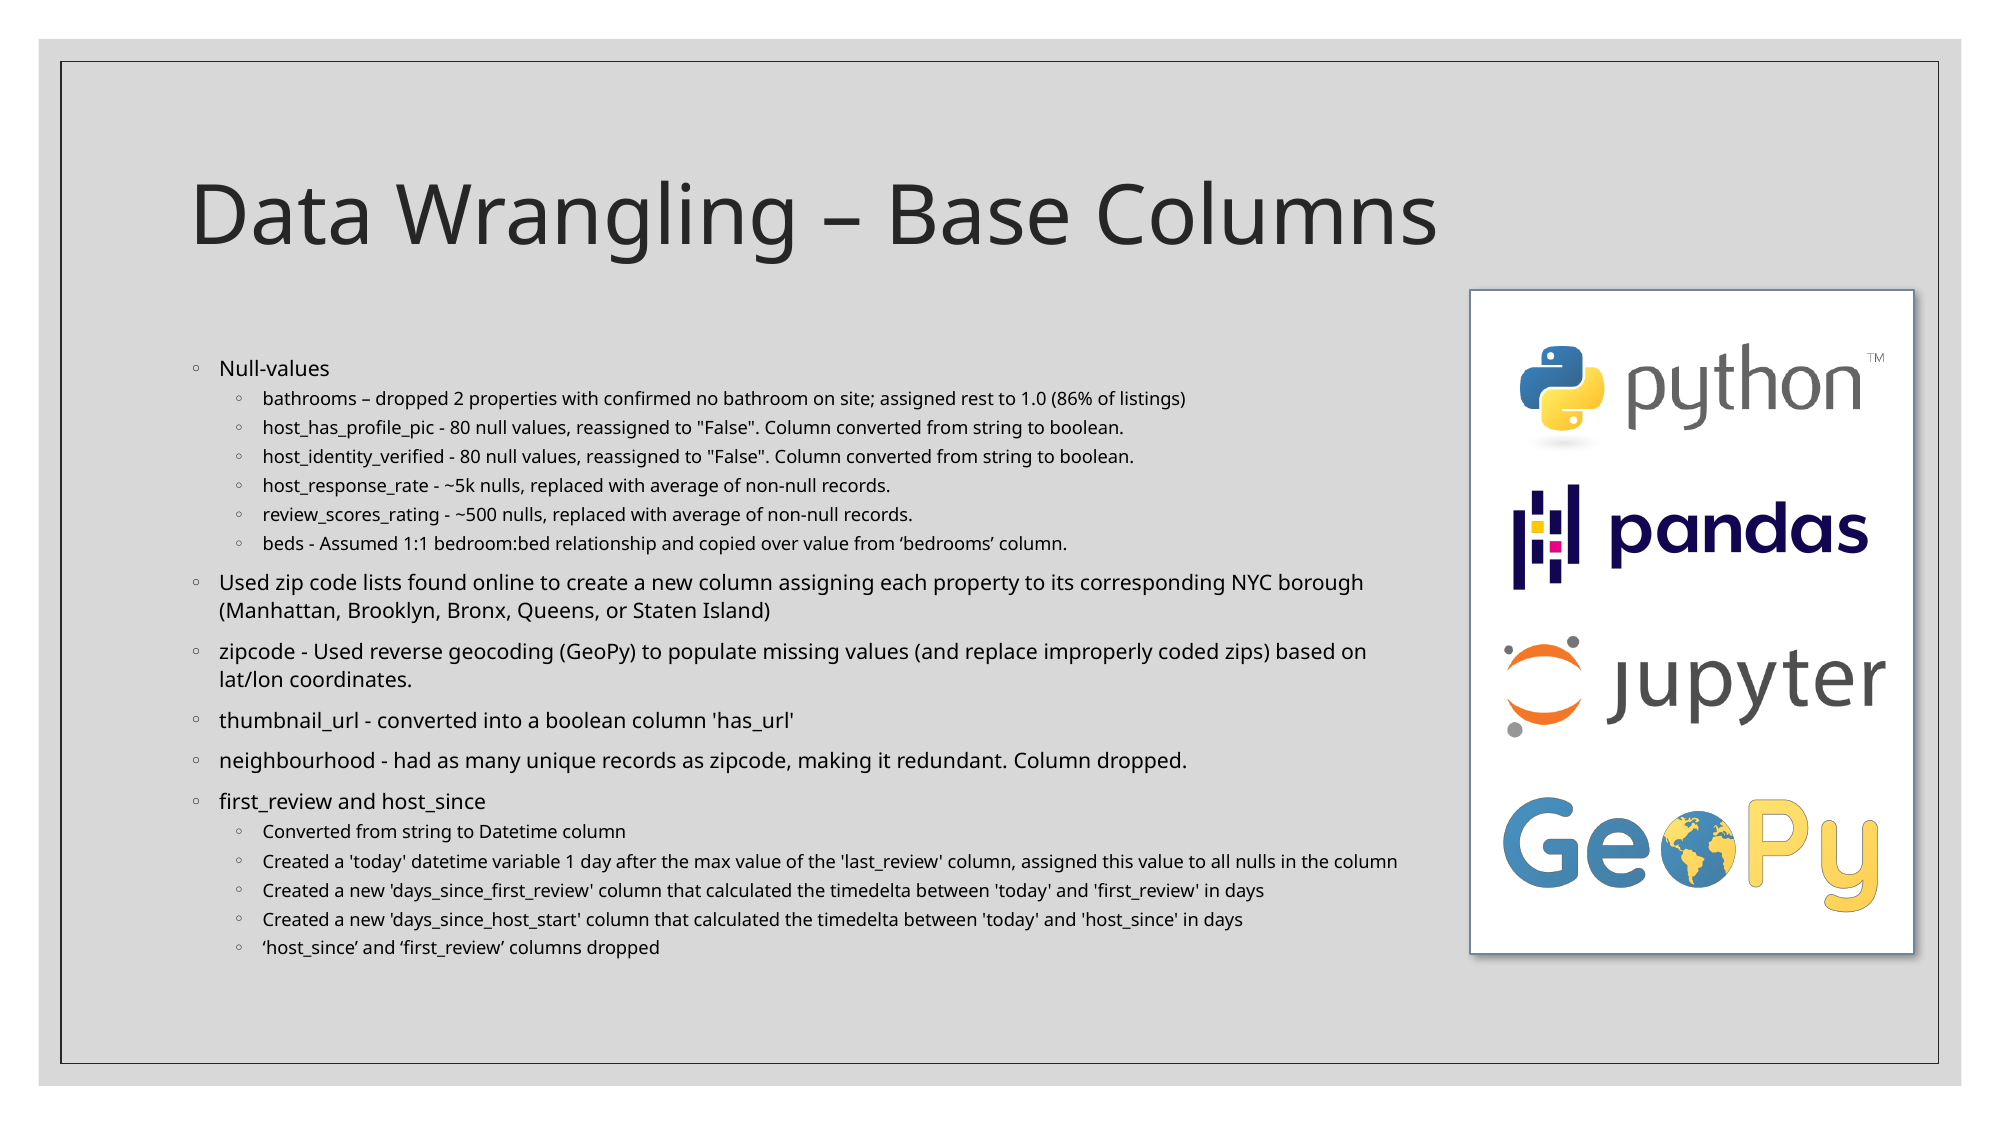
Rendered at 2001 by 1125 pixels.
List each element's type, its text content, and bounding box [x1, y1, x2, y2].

title Data Wrangling – Base Columns [174, 105, 1825, 331]
picture [1485, 334, 1899, 462]
text_box [1469, 289, 1915, 733]
picture [1467, 625, 1917, 963]
list Null-values bathrooms – dropped 2 properties with confirmed no bathroom on site; assigned rest to 1.0 (86% of listings) host_has_profile_pic - 80 null values, reassigned to "False". Column converted from string to boolean. host_identity_verified - 80 null values, reassigned to "False". Column converted from string to boolean. host_response_rate - ~5k nulls, replaced with average of non-null records. review_scores_rating - ~500 nulls, replaced with average of non-null records. beds - Assumed 1:1 bedroom:bed relationship and copied over value from ‘bedrooms’ column. Used zip code lists found online to create a new column assigning each property to its corresponding NYC borough (Manhattan, Brooklyn, Bronx, Queens, or Staten Island) zipcode - Used reverse geocoding (GeoPy) to populate missing values (and replace improperly coded zips) based on lat/lon coordinates. thumbnail_url - converted into a boolean column 'has_url' neighbourhood - had as many unique records as zipcode, making it redundant. Column dropped. first_review and host_since Converted from string to Datetime column Created a 'today' datetime variable 1 day after the max value of the 'last_review' column, assigned this value to all nulls in the column Created a new 'days_since_first_review' column that calculated the timedelta between 'today' and 'first_review' in days Created a new 'days_since_host_start' column that calculated the timedelta between 'today' and 'host_since' in days ‘host_since’ and ‘first_review’ columns dropped [174, 345, 1445, 977]
picture [1496, 478, 1885, 592]
